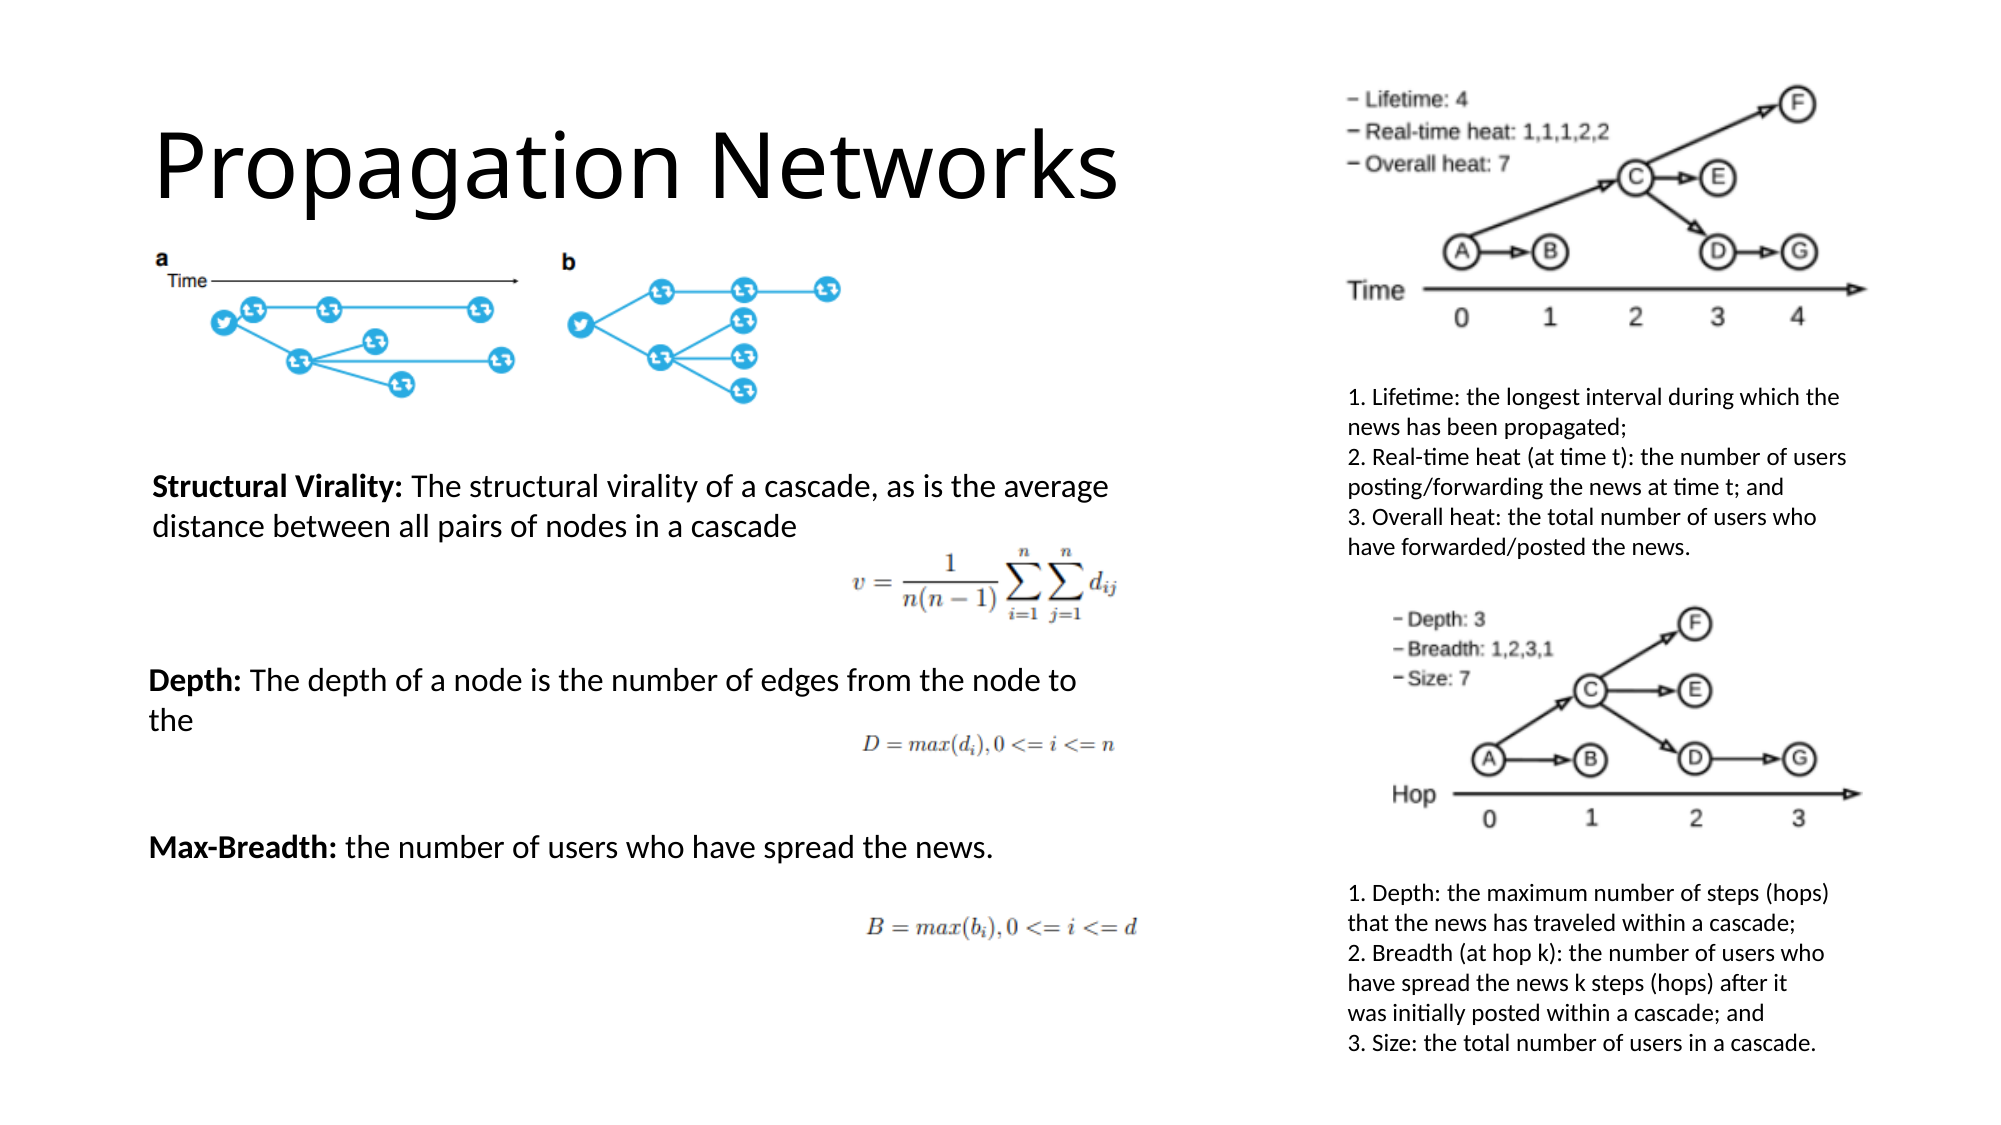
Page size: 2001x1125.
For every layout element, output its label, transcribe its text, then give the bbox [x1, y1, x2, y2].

text_box 1. Lifetime: the longest interval during which the news has been propagated; 2. Real-time heat (at time t): the number of users posting/forwarding the news at time t; and 3. Overall heat: the total number of users who have forwarded/posted the news. [1332, 373, 1873, 568]
title Propagation Networks [137, 59, 1332, 278]
picture [842, 906, 1156, 954]
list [1332, 59, 1903, 346]
picture [841, 535, 1138, 633]
text_box 1. Depth: the maximum number of steps (hops) that the news has traveled within a cascade; 2. Breadth (at hop k): the number of users who have spread the news k steps (hops) after it was initially posted within a cascade; and 3. Size: the total number of users in a cascade. [1332, 869, 1887, 1064]
picture [845, 716, 1138, 765]
picture [149, 246, 861, 423]
text_box Max-Breadth: the number of users who have spread the news. [133, 818, 1134, 873]
text_box Depth: The depth of a node is the number of edges from the node to the [133, 651, 1134, 746]
picture [1393, 598, 1863, 836]
text_box Structural Virality: The structural virality of a cascade, as is the average distance between all pairs of nodes in a cascade [137, 456, 1138, 551]
